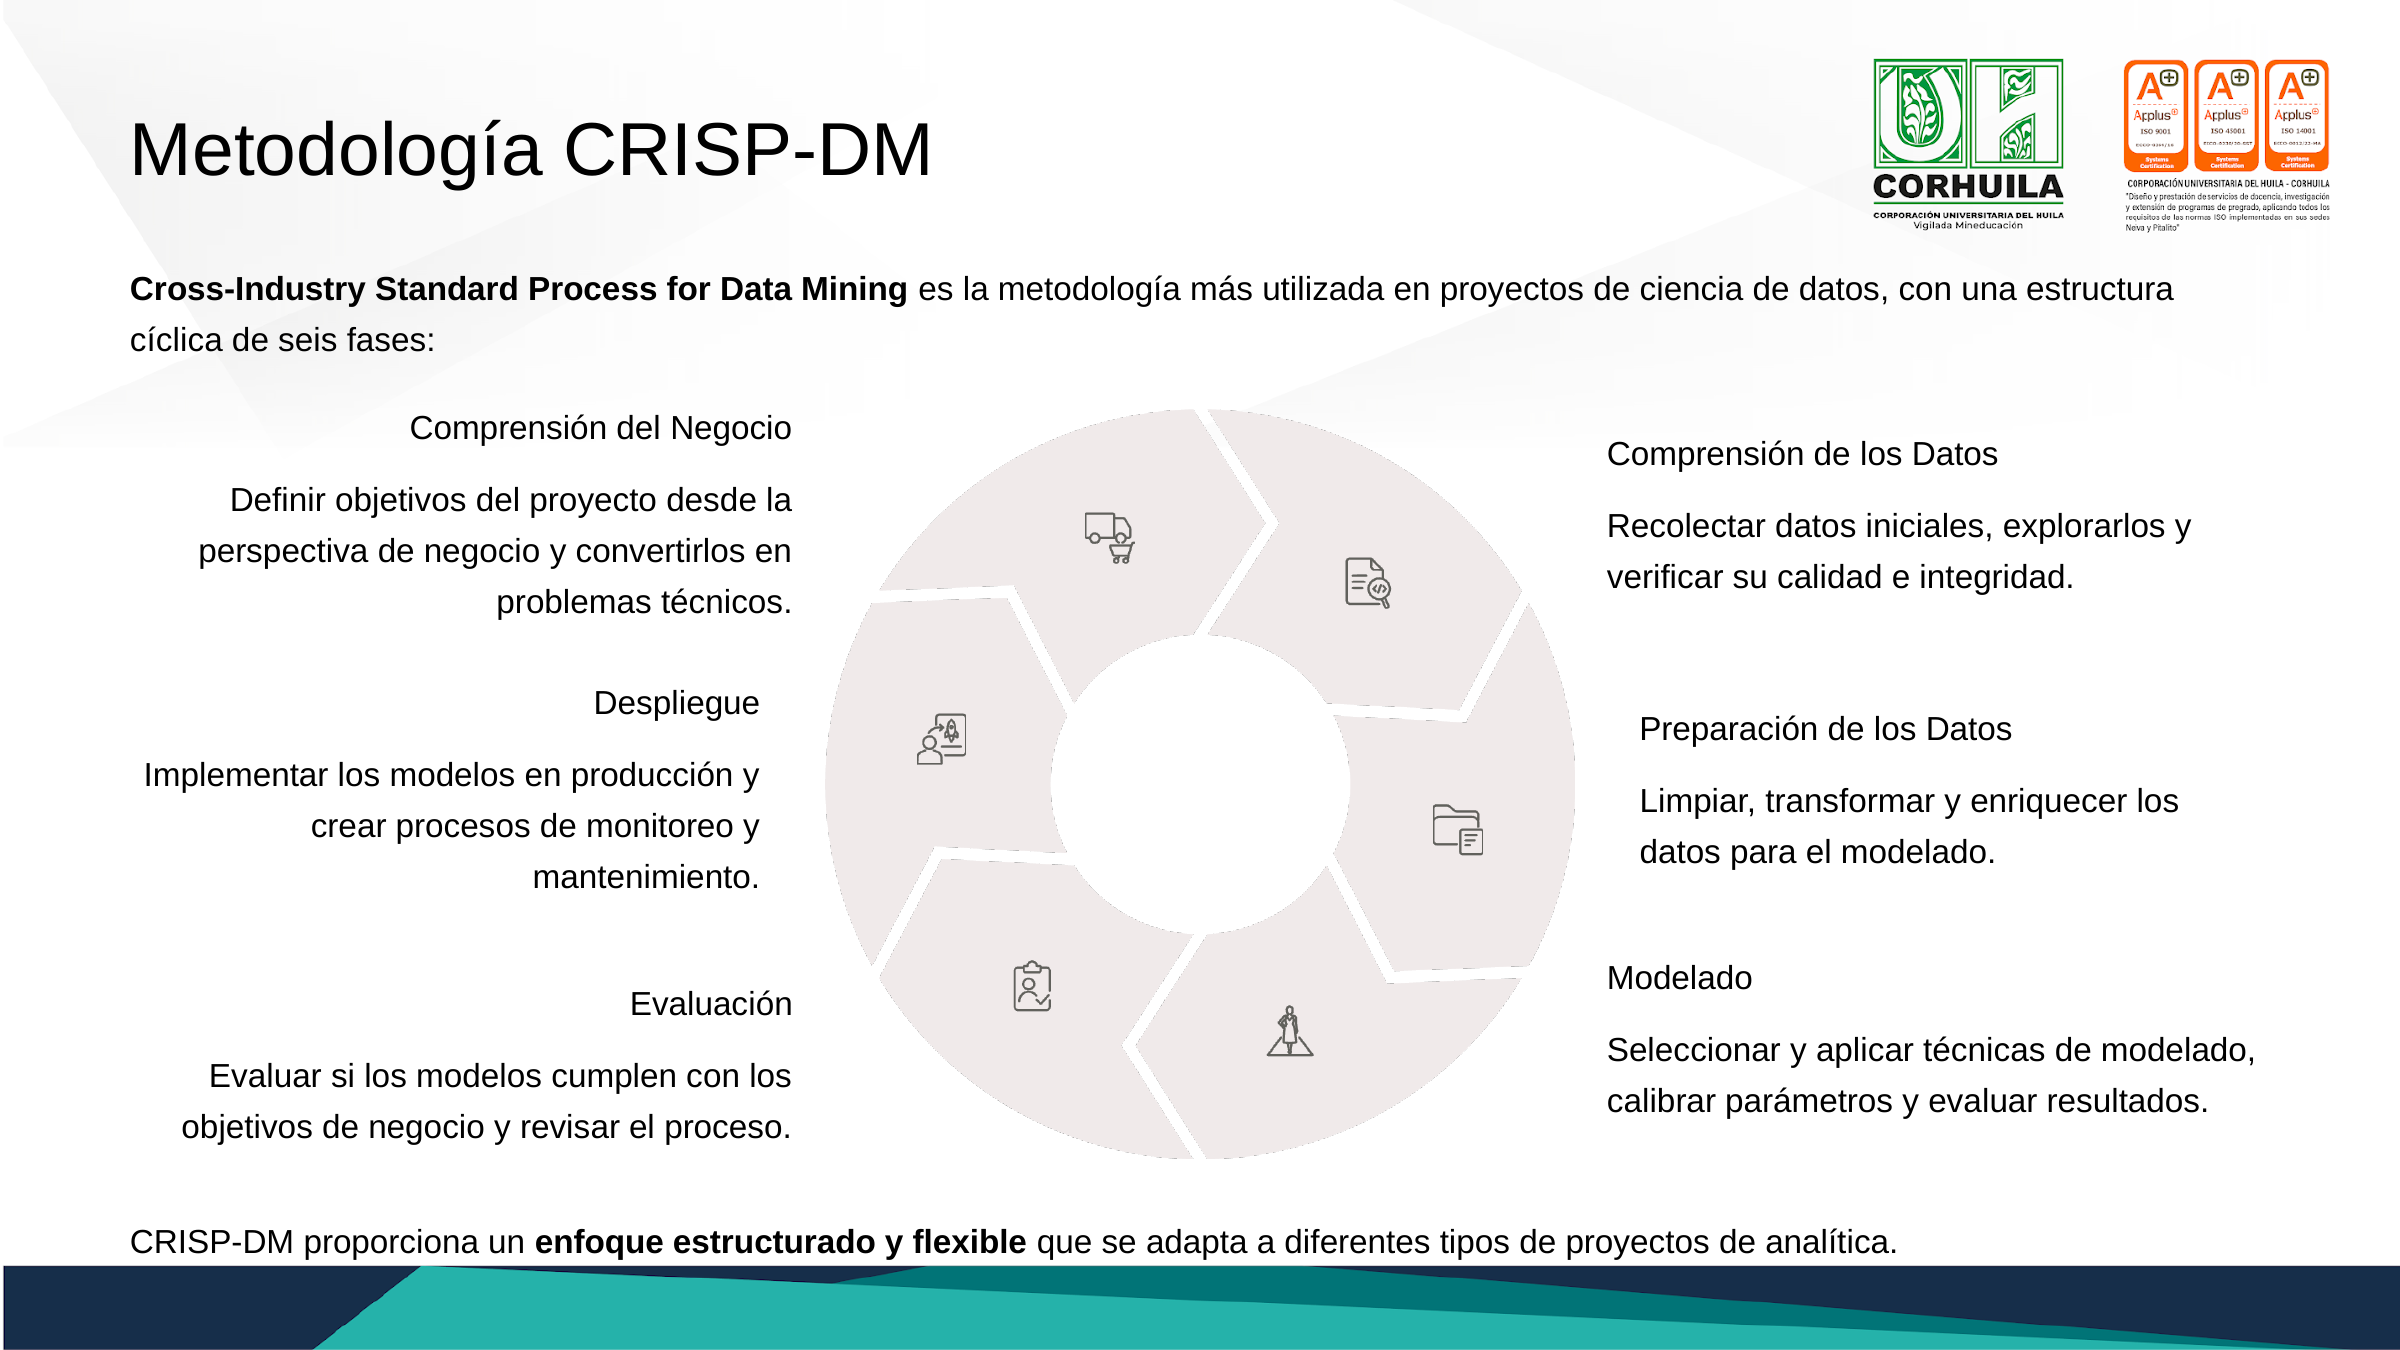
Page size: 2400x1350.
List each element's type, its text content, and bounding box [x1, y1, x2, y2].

text_box Cross-Industry Standard Process for Data Mining es la metodología más utilizada en proyectos de ciencia de datos, con una estructura cíclica de seis fases: [129, 255, 2270, 360]
text_box Limpiar, transformar y enriquecer los datos para el modelado. [1639, 767, 2270, 872]
text_box Metodología CRISP-DM [129, 89, 1084, 191]
text_box Definir objetivos del proyecto desde la perspectiva de negocio y convertirlos en problemas técnicos. [129, 466, 793, 623]
text_box Seleccionar y aplicar técnicas de modelado, calibrar parámetros y evaluar resultados. [1606, 1016, 2270, 1173]
text_box CRISP-DM proporciona un enfoque estructurado y flexible que se adapta a diferentes tipos de proyectos de analítica. [129, 1209, 2270, 1262]
text_box Evaluar si los modelos cumplen con los objetivos de negocio y revisar el proceso. [129, 1042, 793, 1147]
text_box Recolectar datos iniciales, explorarlos y verificar su calidad e integridad. [1606, 492, 2270, 597]
text_box Despliegue [354, 671, 761, 723]
text_box Comprensión de los Datos [1606, 422, 2147, 474]
text_box Evaluación [386, 972, 793, 1024]
text_box Comprensión del Negocio [262, 396, 793, 448]
text_box Preparación de los Datos [1639, 697, 2150, 749]
text_box Implementar los modelos en producción y crear procesos de monitoreo y mantenimiento. [129, 741, 761, 898]
text_box Modelado [1606, 946, 2014, 998]
picture [0, 0, 2400, 1350]
